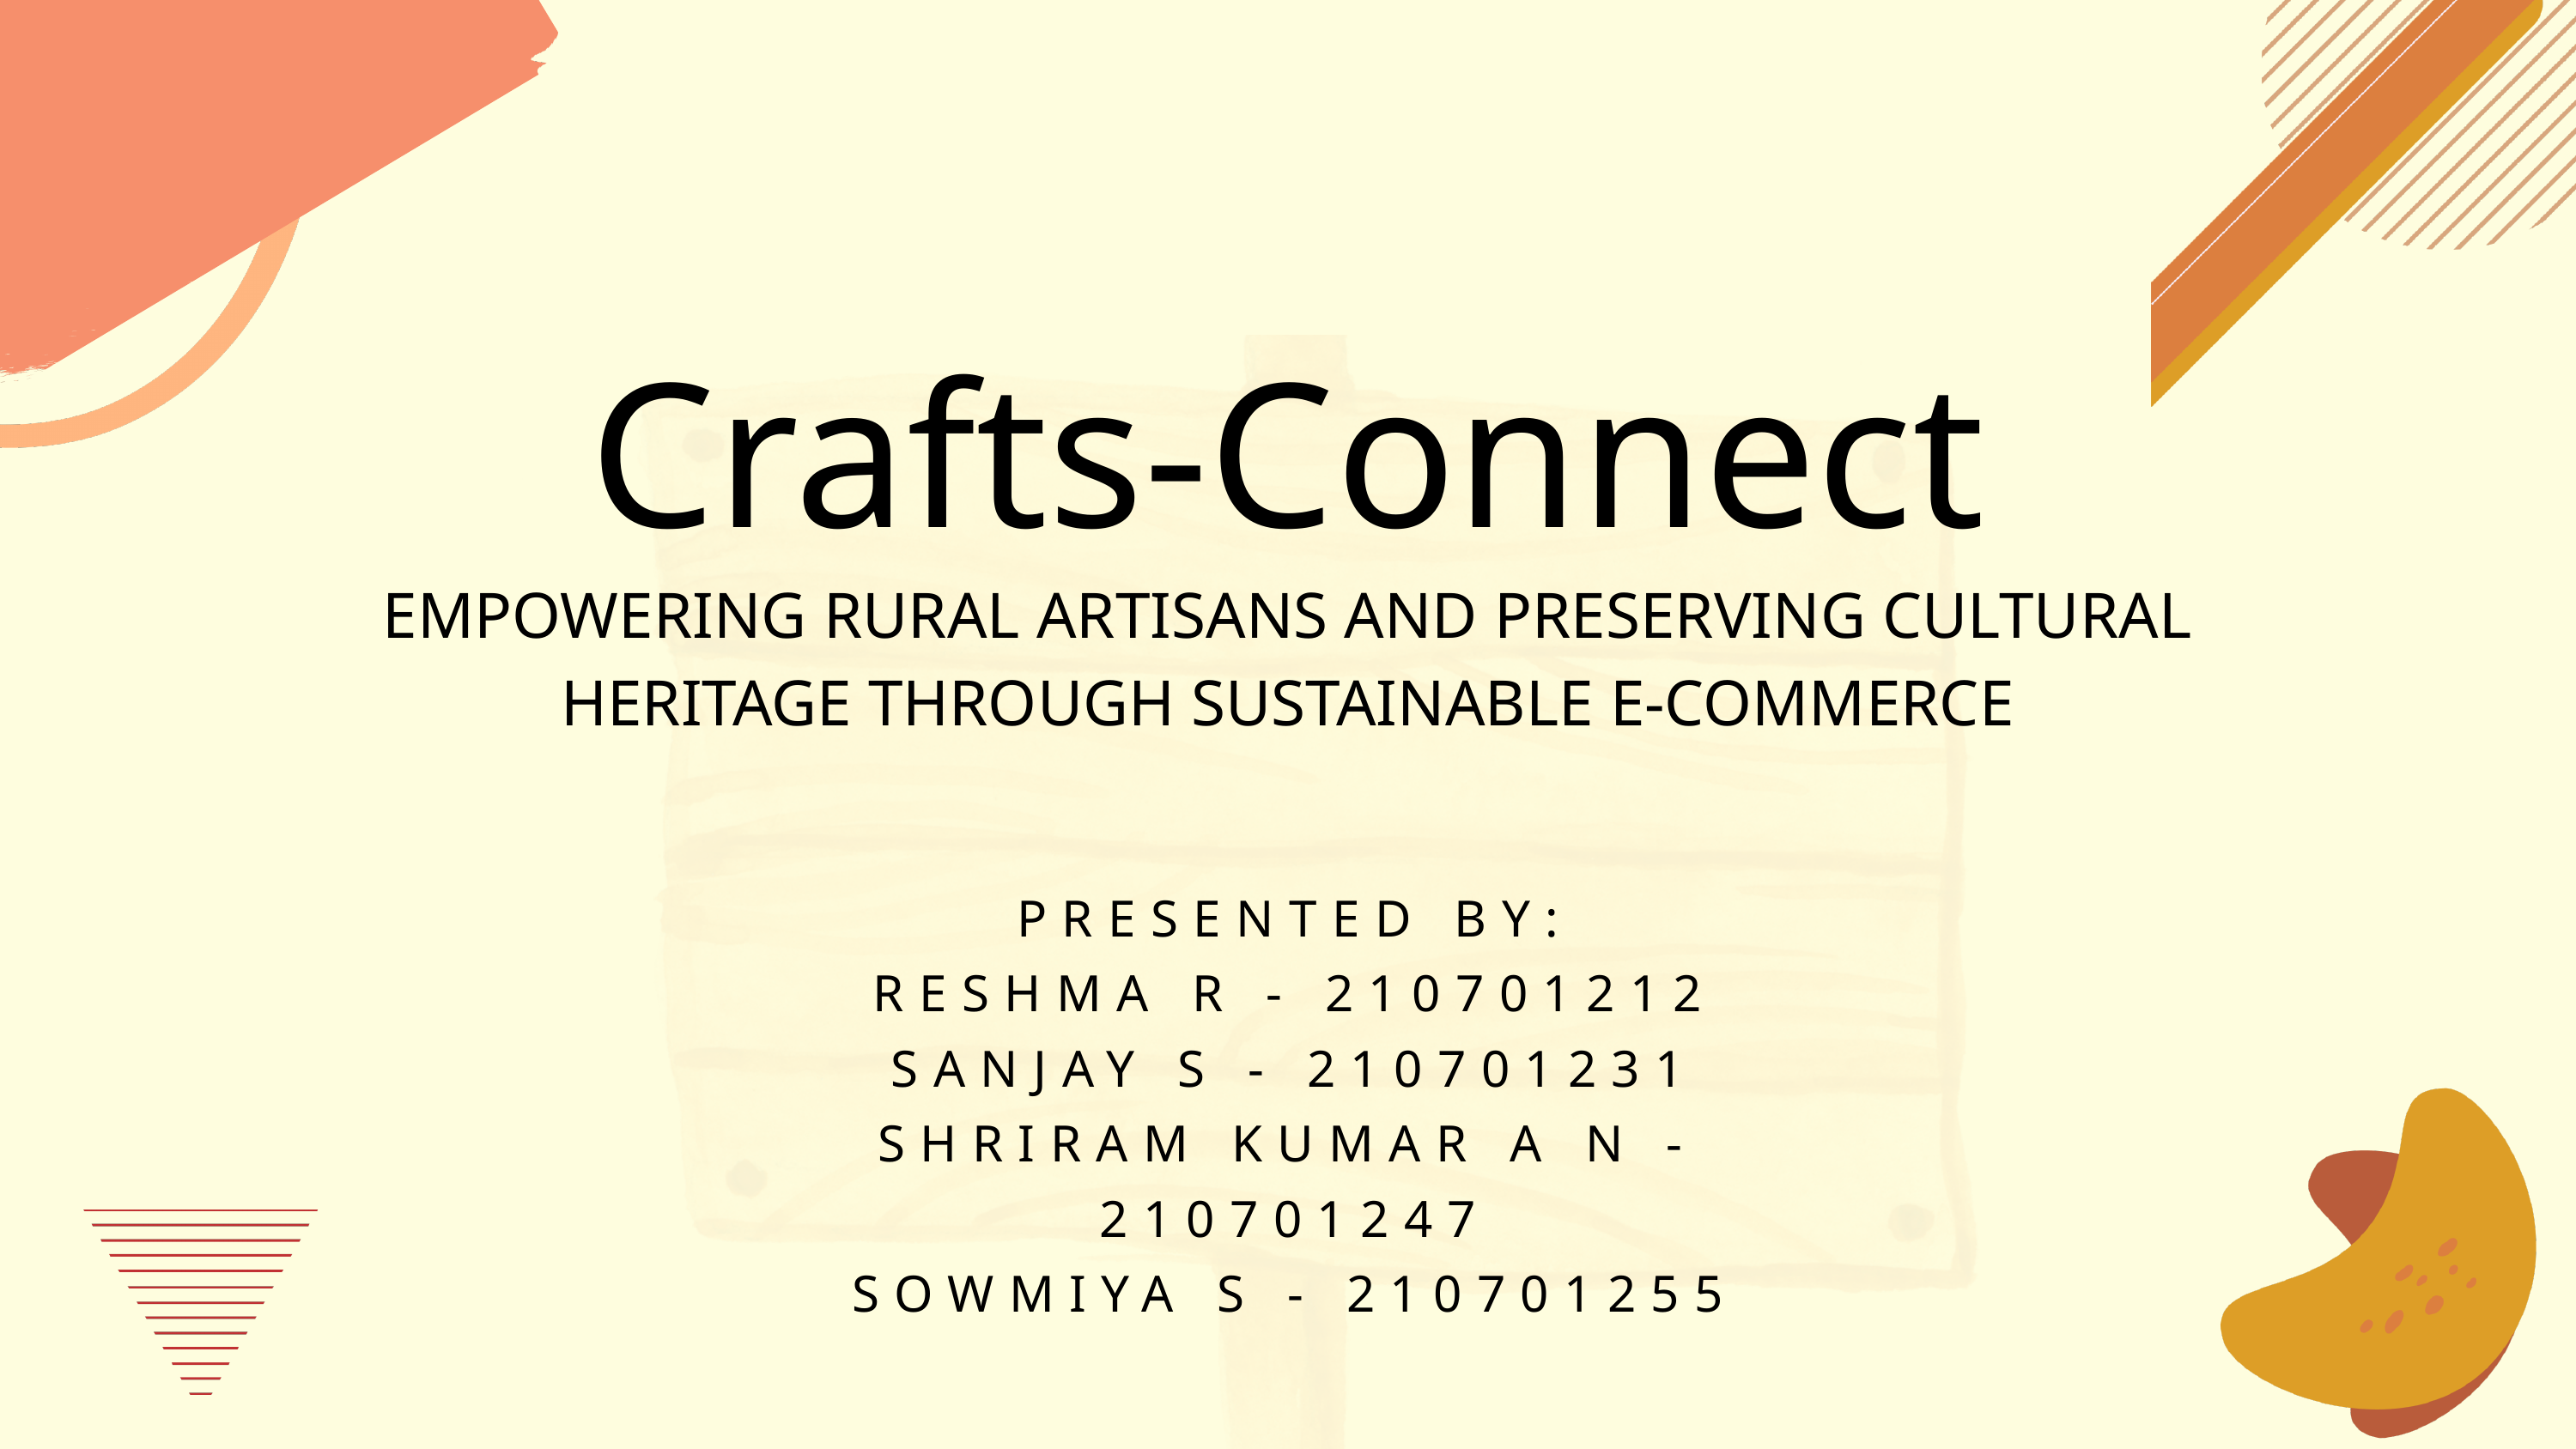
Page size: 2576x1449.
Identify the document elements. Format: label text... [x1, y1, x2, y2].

text_box [2203, 1088, 2575, 1449]
text_box Crafts-Connect [507, 326, 2069, 562]
text_box [2151, 0, 2576, 407]
text_box [82, 1210, 319, 1395]
text_box PRESENTED BY: RESHMA R - 210701212 SANJAY S - 210701231 SHRIRAM KUMAR A N - 210701247 SOWMIYA S - 210701255 [705, 871, 1871, 1323]
text_box [0, 0, 572, 397]
text_box [0, 185, 355, 501]
text_box [522, 739, 2054, 1449]
text_box EMPOWERING RURAL ARTISANS AND PRESERVING CULTURAL HERITAGE THROUGH SUSTAINABLE E-COMMERCE [320, 562, 2255, 739]
